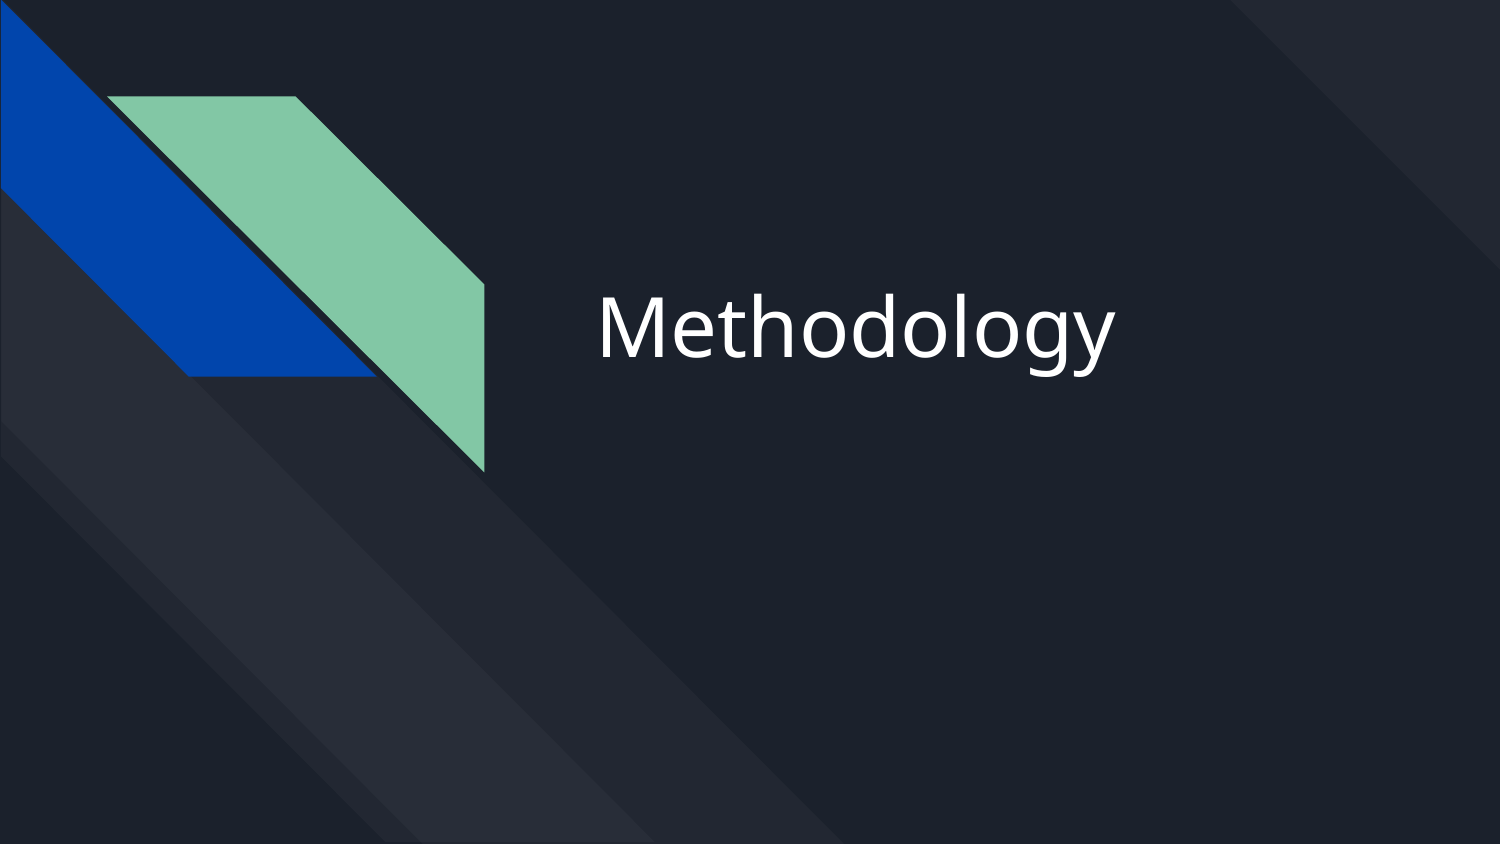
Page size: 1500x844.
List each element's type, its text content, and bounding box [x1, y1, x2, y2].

title Methodology [580, 258, 1404, 518]
